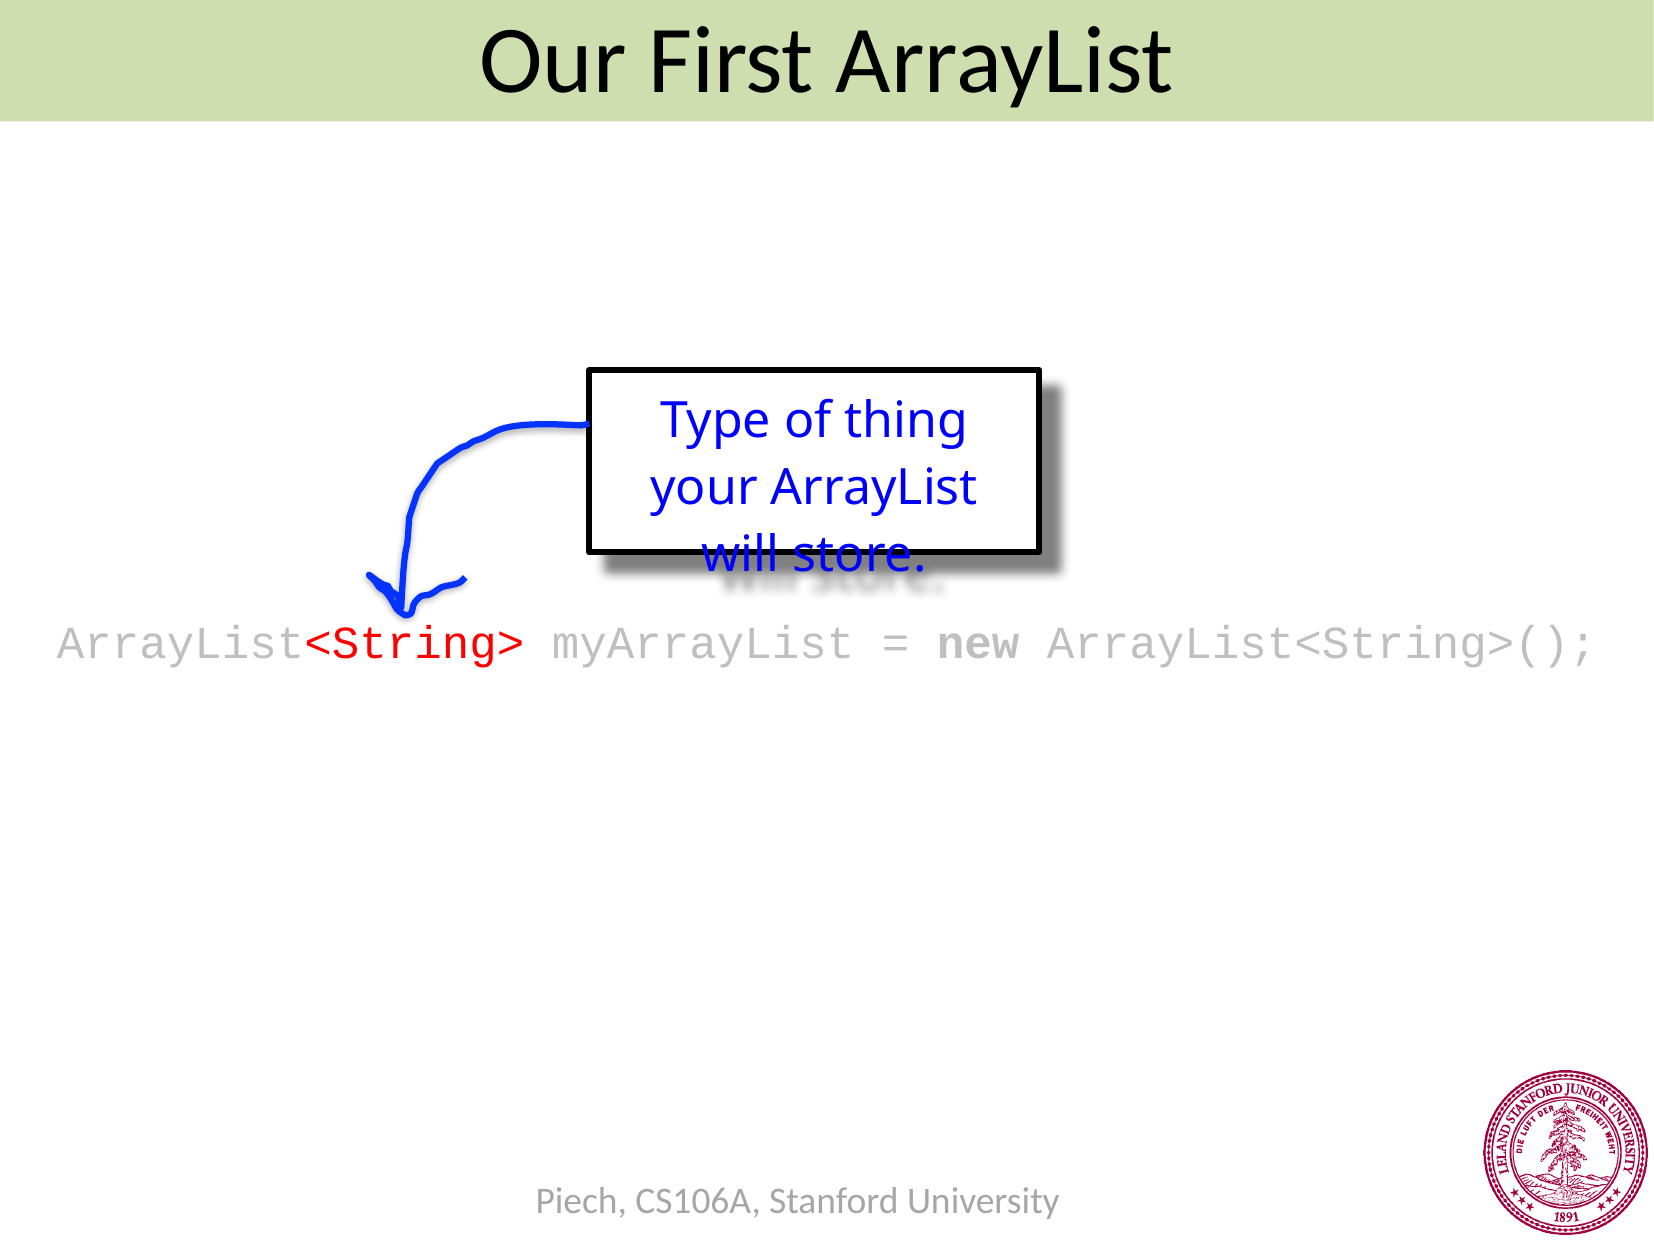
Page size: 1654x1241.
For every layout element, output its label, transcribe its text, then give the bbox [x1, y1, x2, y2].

text_box ArrayList<String> myArrayList = new ArrayList<String>(); [25, 607, 1628, 670]
text_box Our First ArrayList [0, 0, 1654, 122]
picture [1483, 1070, 1648, 1235]
text_box [368, 422, 590, 617]
text_box Type of thing your ArrayList will store. [589, 370, 1040, 553]
